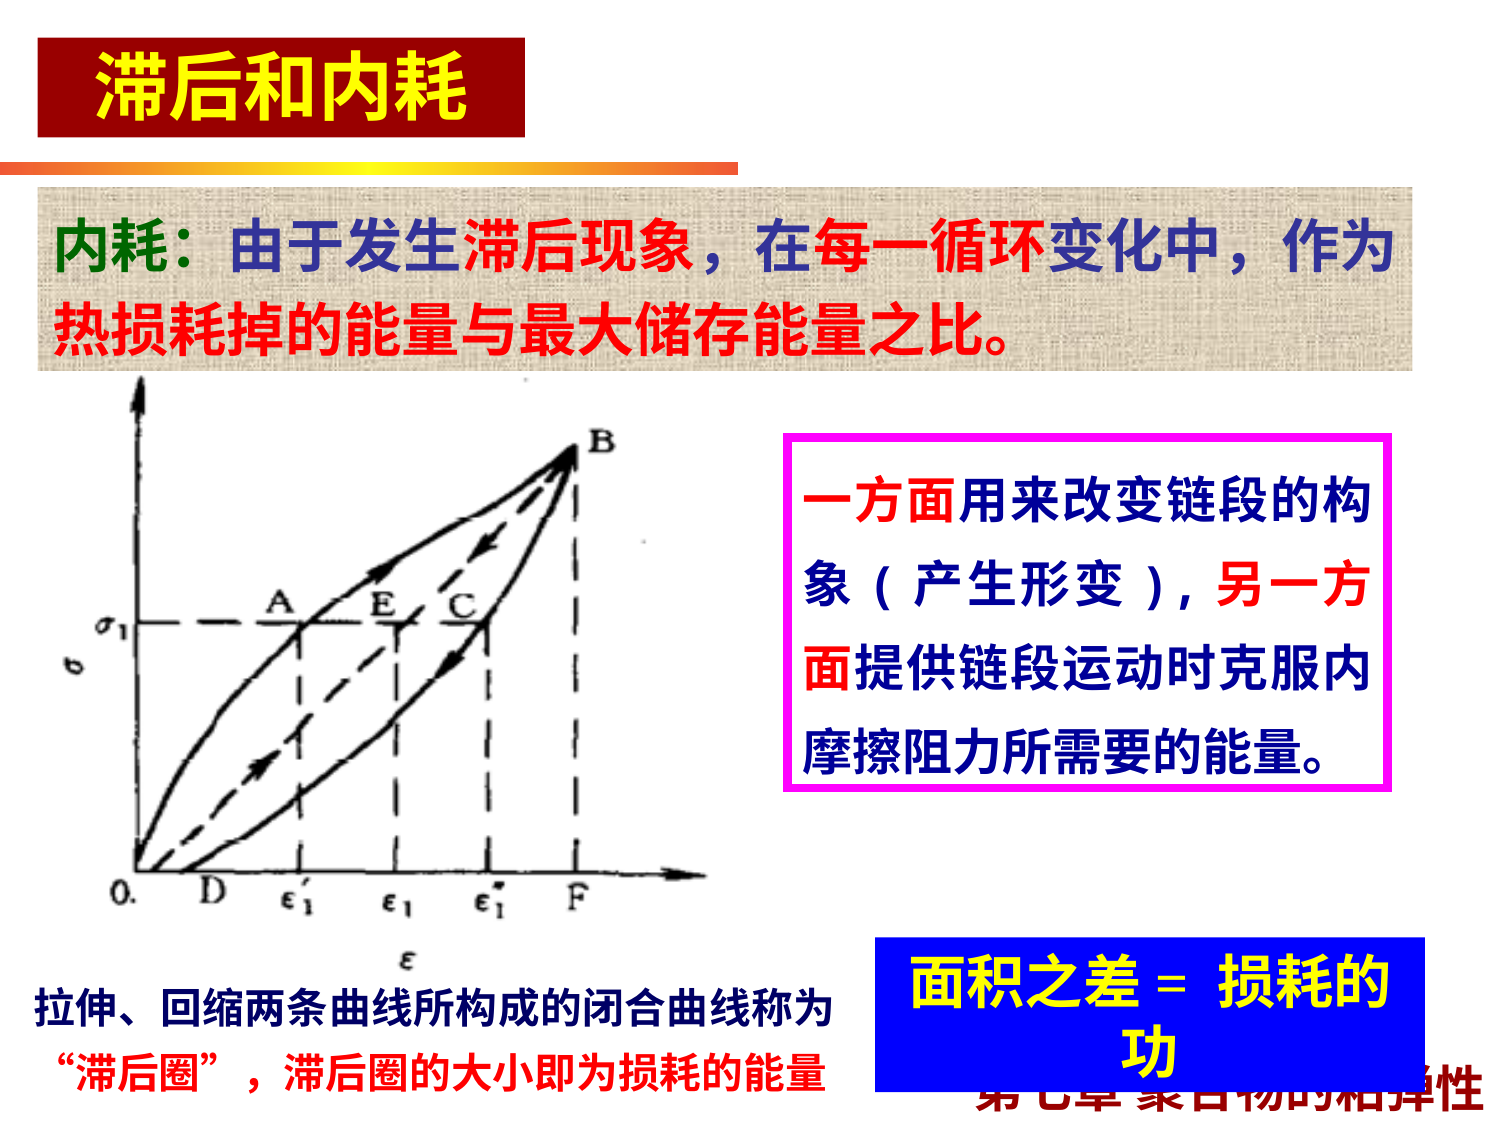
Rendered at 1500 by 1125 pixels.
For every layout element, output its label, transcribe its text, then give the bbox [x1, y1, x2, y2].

text_box 拉伸、回缩两条曲线所构成的闭合曲线称为“滞后圈”，滞后圈的大小即为损耗的能量 [18, 959, 850, 1105]
text_box 内耗：由于发生滞后现象，在每一循环变化中，作为热损耗掉的能量与最大储存能量之比。 [37, 187, 1413, 371]
text_box 滞后和内耗 [37, 37, 525, 138]
text_box 一方面用来改变链段的构象(产生形变),另一方面提供链段运动时克服内摩擦阻力所需要的能量。 [787, 437, 1388, 789]
picture [24, 324, 750, 978]
text_box 面积之差= 损耗的功 [875, 937, 1425, 1093]
